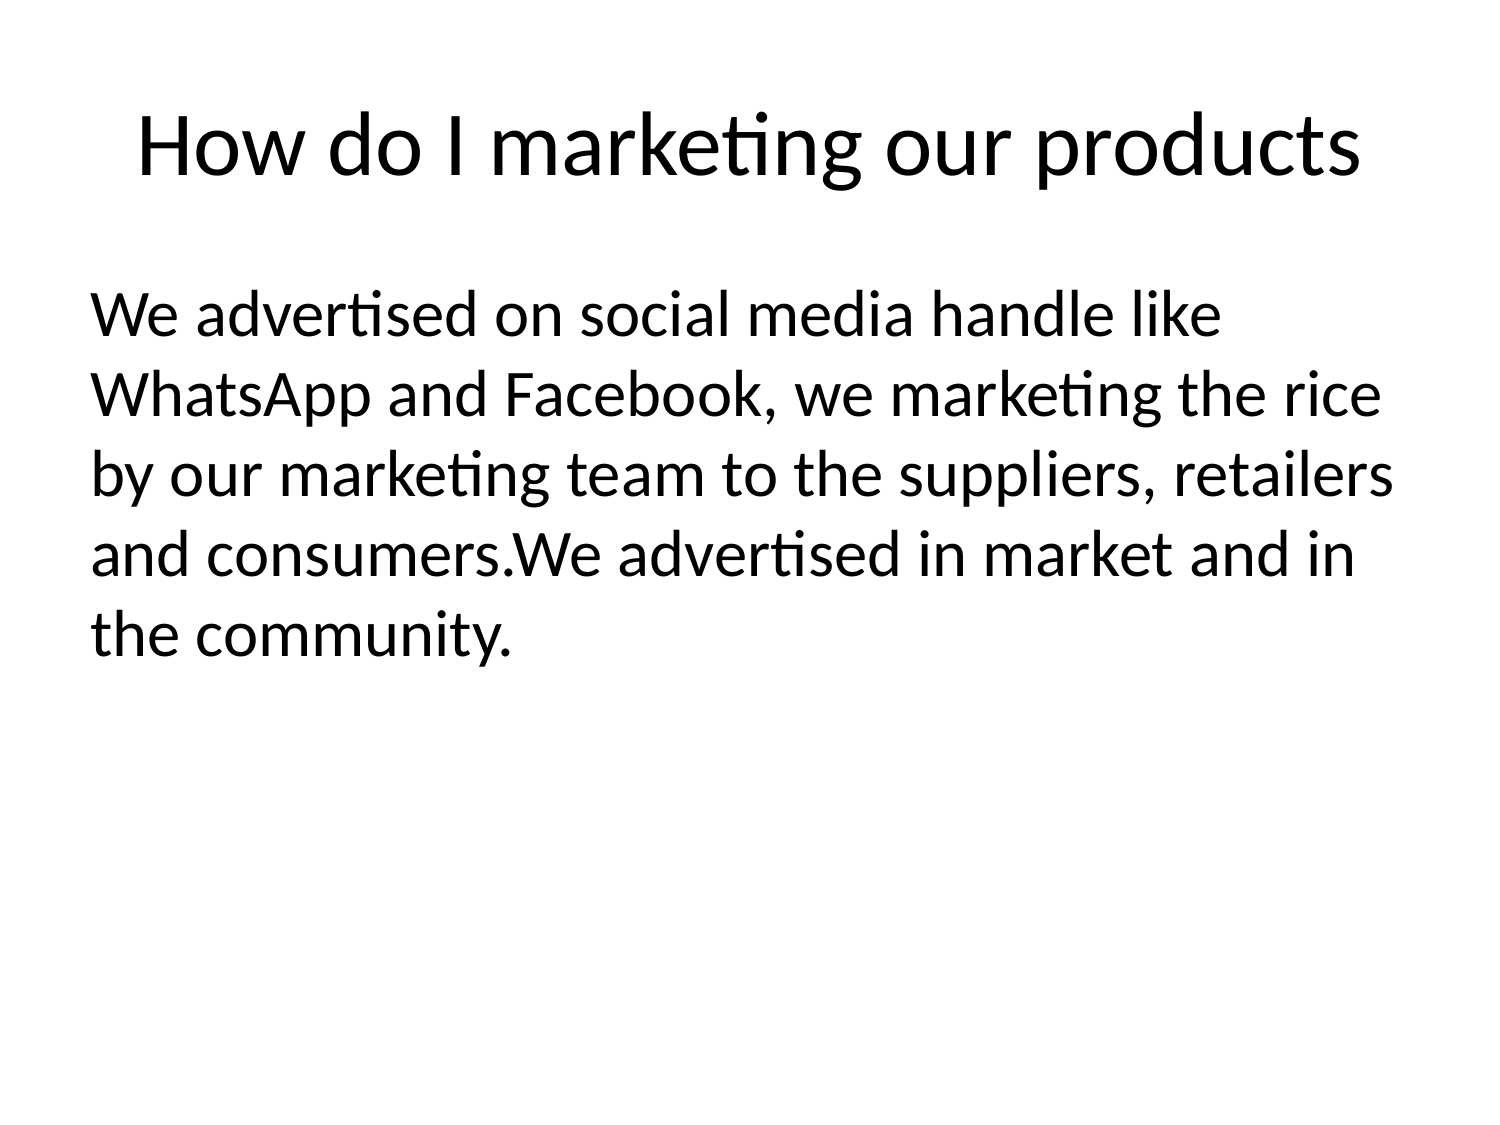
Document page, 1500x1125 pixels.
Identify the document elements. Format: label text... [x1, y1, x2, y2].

title How do I marketing our products [75, 45, 1425, 233]
list We advertised on social media handle like WhatsApp and Facebook, we marketing the rice by our marketing team to the suppliers, retailers and consumers.We advertised in market and in the community. [75, 262, 1425, 1005]
